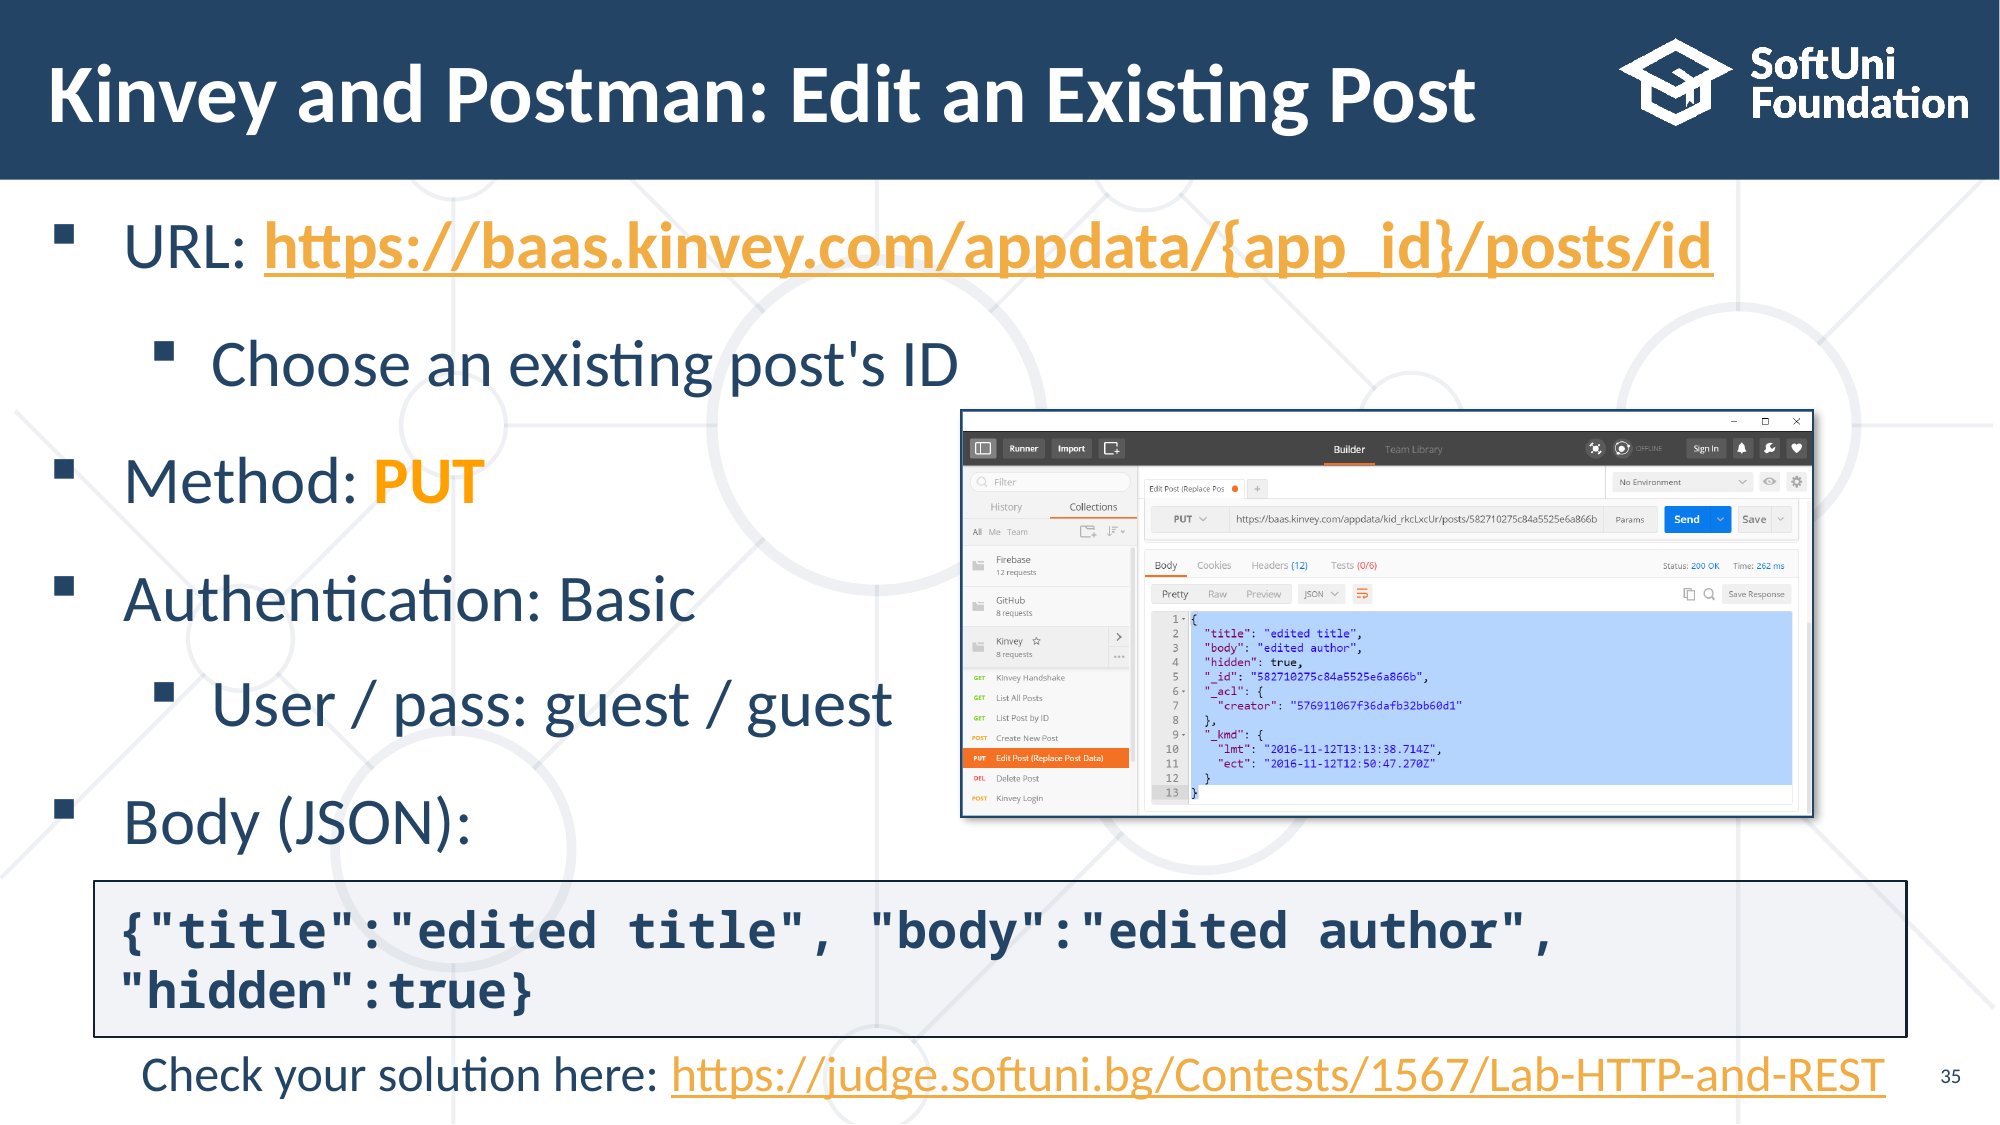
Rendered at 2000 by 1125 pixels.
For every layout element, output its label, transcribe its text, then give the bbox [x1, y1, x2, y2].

picture [961, 411, 1813, 816]
text_box {"title":"edited title", "body":"edited author", "hidden":true} [94, 881, 1907, 1037]
title Kinvey and Postman: Edit an Existing Post [31, 16, 1591, 162]
slide_number 35 [1923, 1049, 1968, 1101]
list URL: https://baas.kinvey.com/appdata/{app_id}/posts/id Choose an existing post's ID Method: PUT Authentication: Basic User / pass: guest / guest Body (JSON): [31, 196, 1970, 1050]
picture [1618, 38, 1968, 126]
text_box Check your solution here: https://judge.softuni.bg/Contests/1567/Lab-HTTP-and-REST [105, 1034, 1923, 1110]
